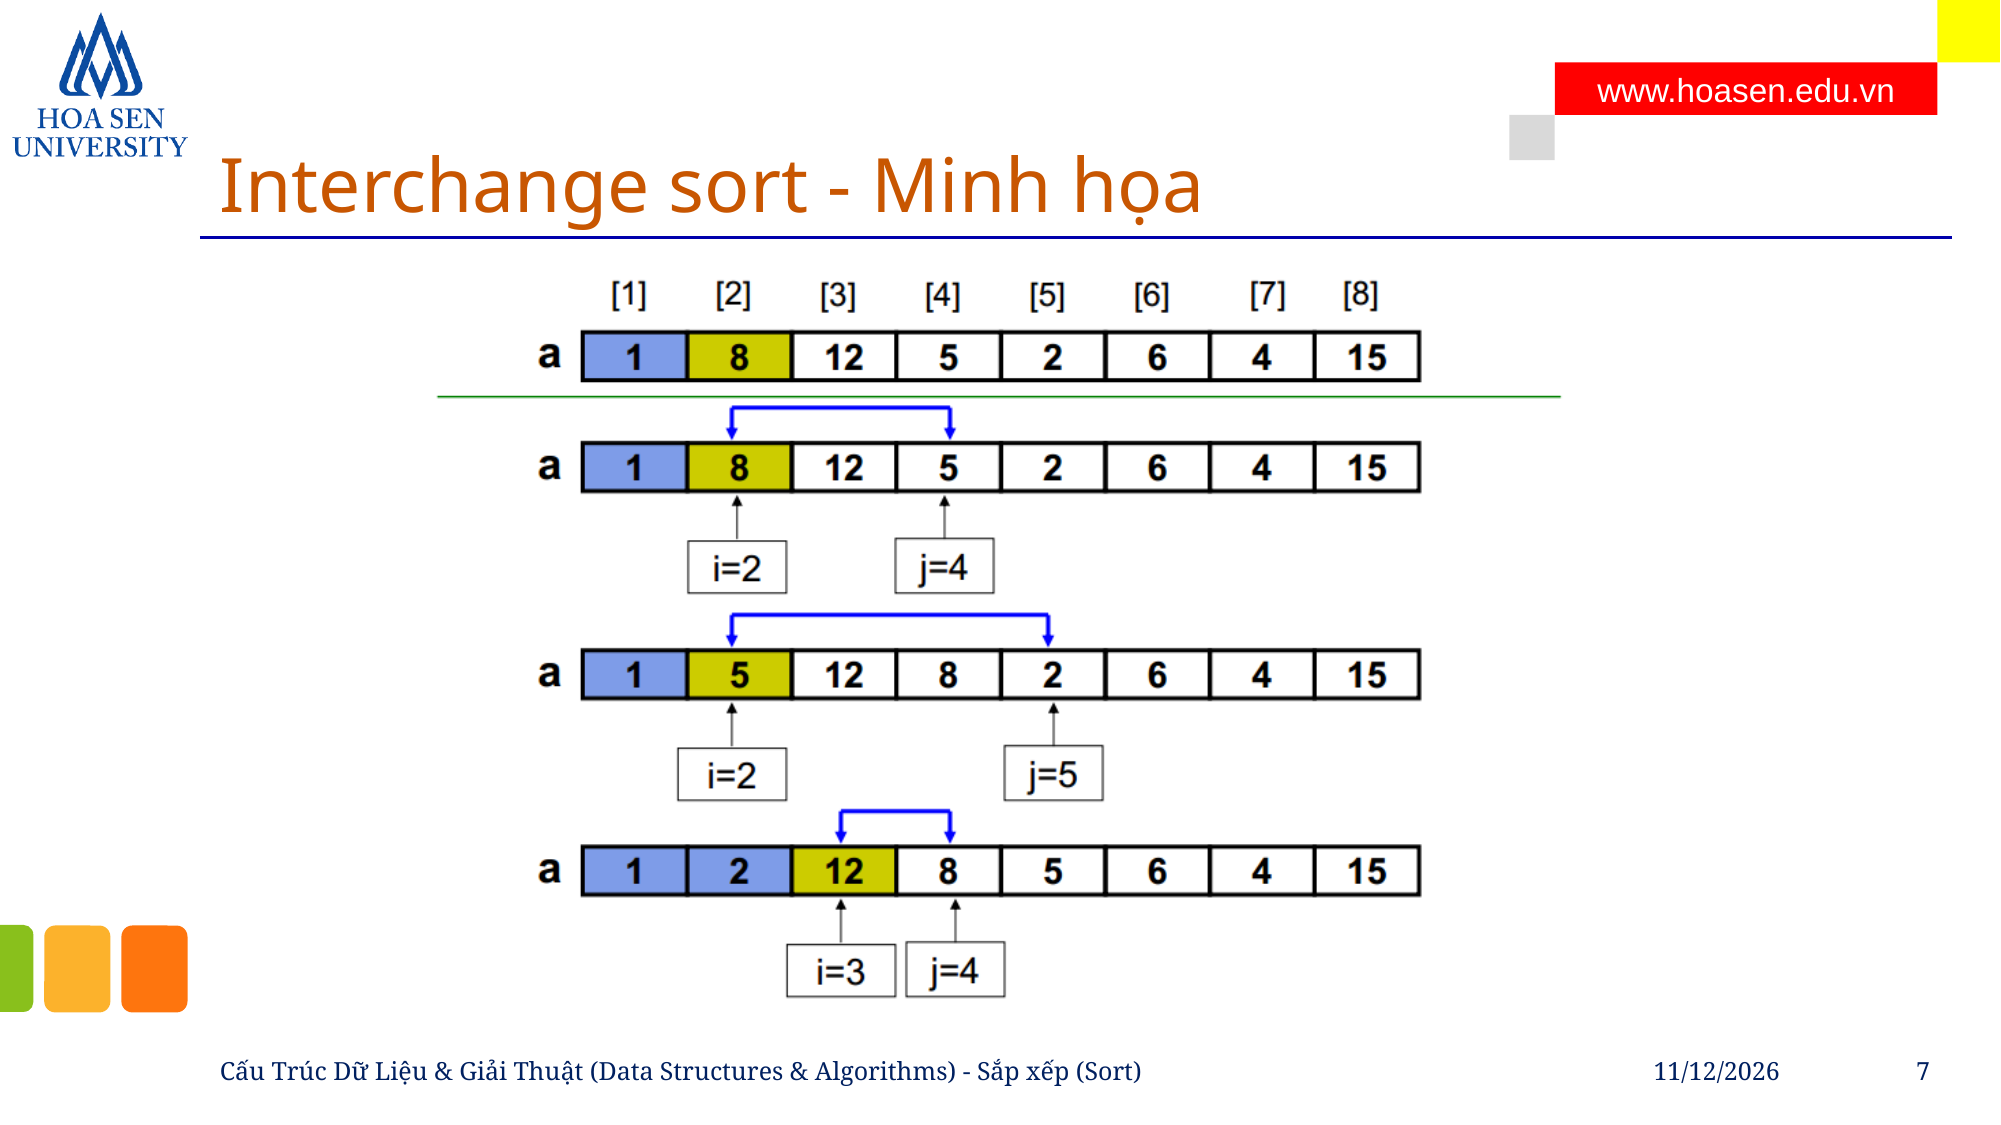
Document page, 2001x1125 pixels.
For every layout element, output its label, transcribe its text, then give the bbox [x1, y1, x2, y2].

slide_number 7 [1816, 1057, 1950, 1088]
picture [431, 272, 1569, 1023]
footer Cấu Trúc Dữ Liệu & Giải Thuật (Data Structures & Algorithms) - Sắp xếp (Sort) [200, 1057, 1560, 1088]
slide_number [1566, 1057, 1800, 1088]
title Interchange sort - Minh họa [200, 24, 1952, 238]
picture [12, 11, 188, 157]
